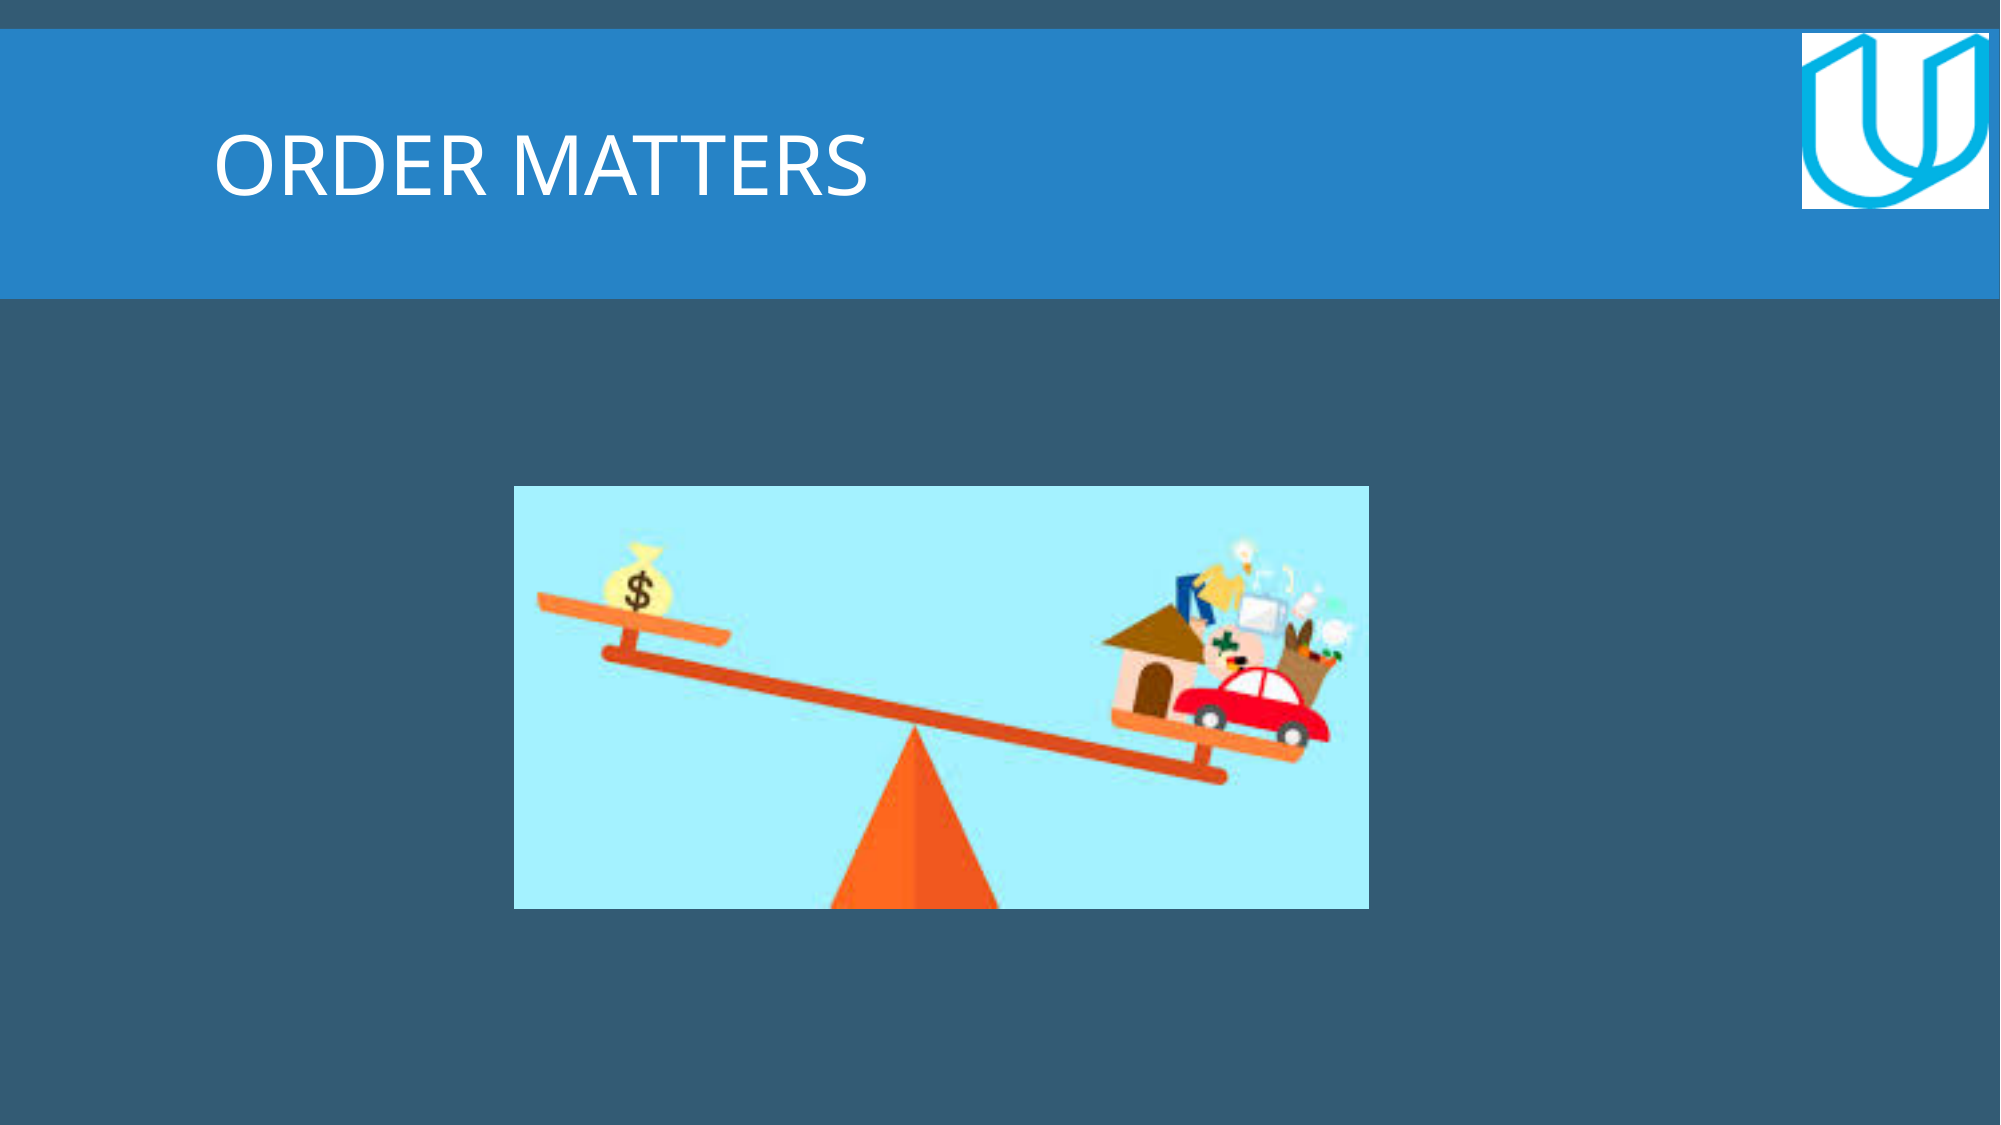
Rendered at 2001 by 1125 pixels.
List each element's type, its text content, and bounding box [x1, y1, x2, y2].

title Order matters [197, 46, 1803, 295]
picture [1933, 47, 1974, 167]
picture [1803, 159, 1866, 209]
picture [1816, 47, 1912, 197]
picture [1876, 124, 1989, 209]
picture [1802, 33, 1989, 167]
picture [514, 486, 1370, 909]
